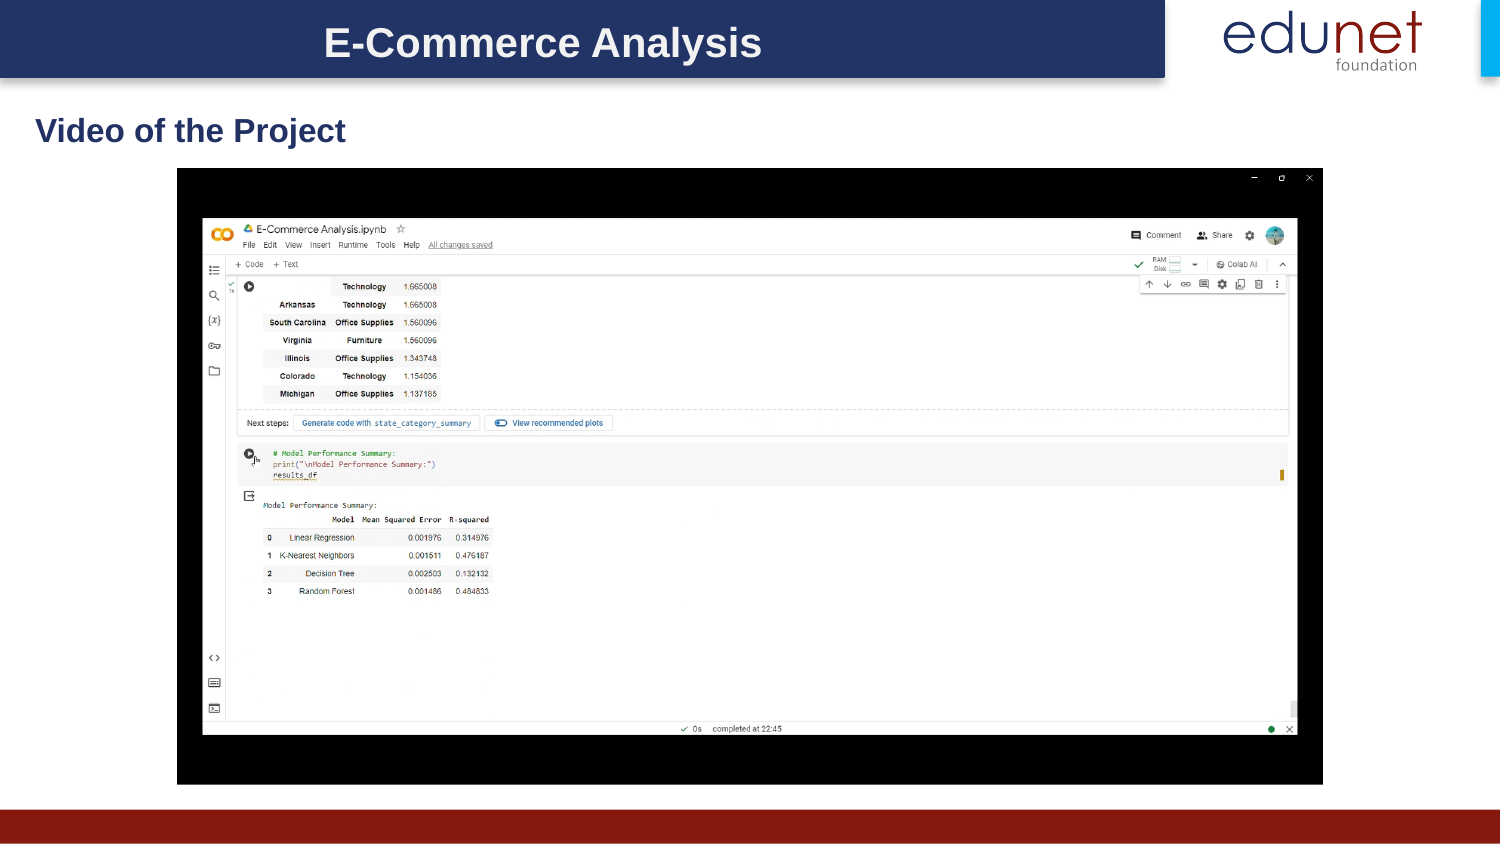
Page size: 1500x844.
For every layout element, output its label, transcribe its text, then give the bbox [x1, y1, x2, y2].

picture [177, 167, 1323, 785]
text_box E-Commerce Analysis [19, 7, 1068, 75]
text_box Video of the Project [20, 94, 750, 147]
picture [1219, 8, 1424, 75]
